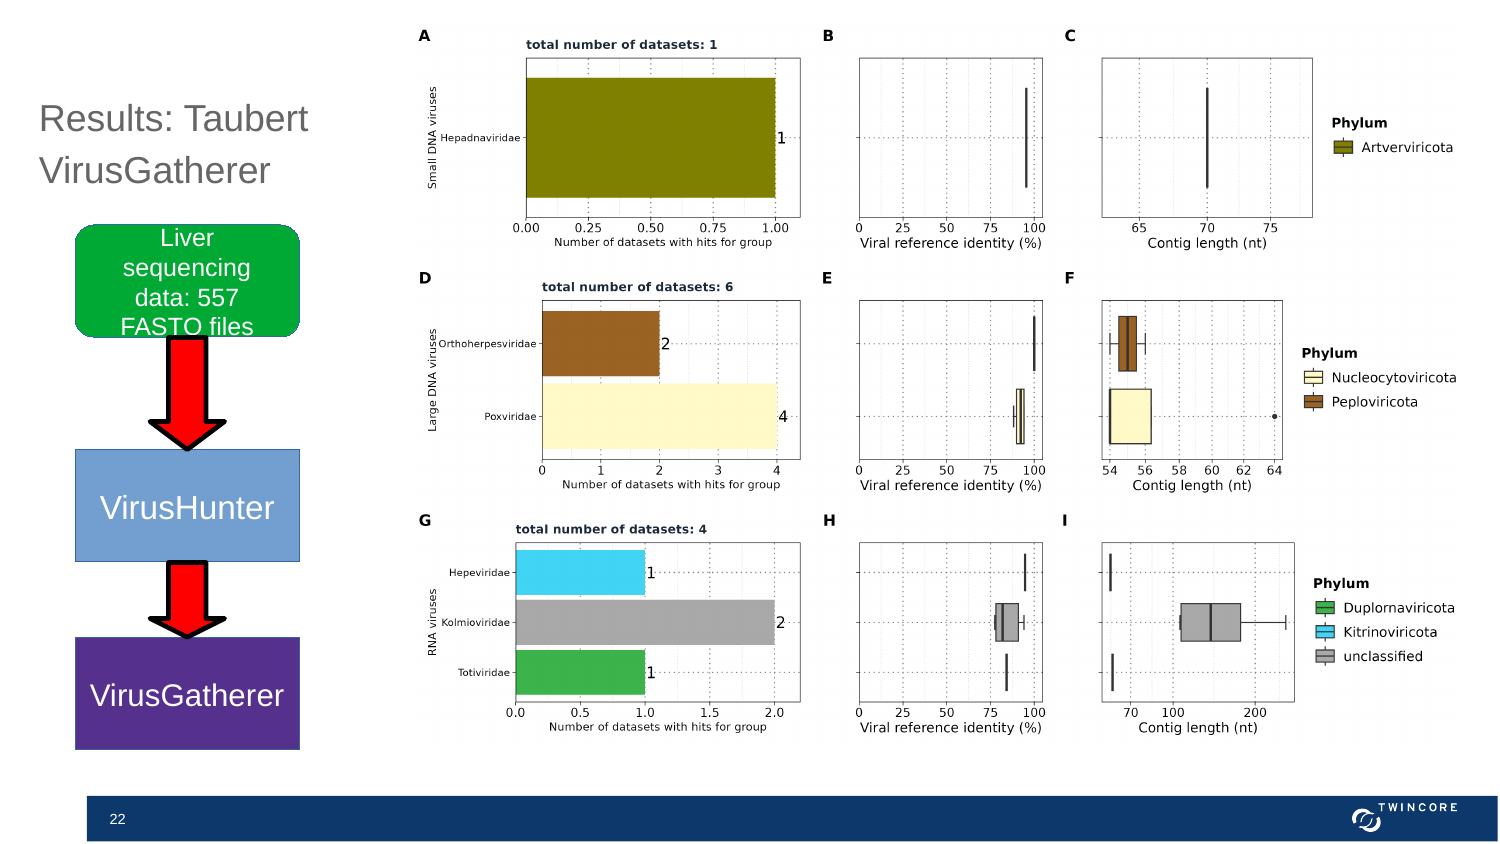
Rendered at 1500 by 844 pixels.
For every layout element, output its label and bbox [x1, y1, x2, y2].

text_box [74, 224, 300, 750]
picture [1352, 803, 1457, 832]
picture [412, 24, 1463, 752]
